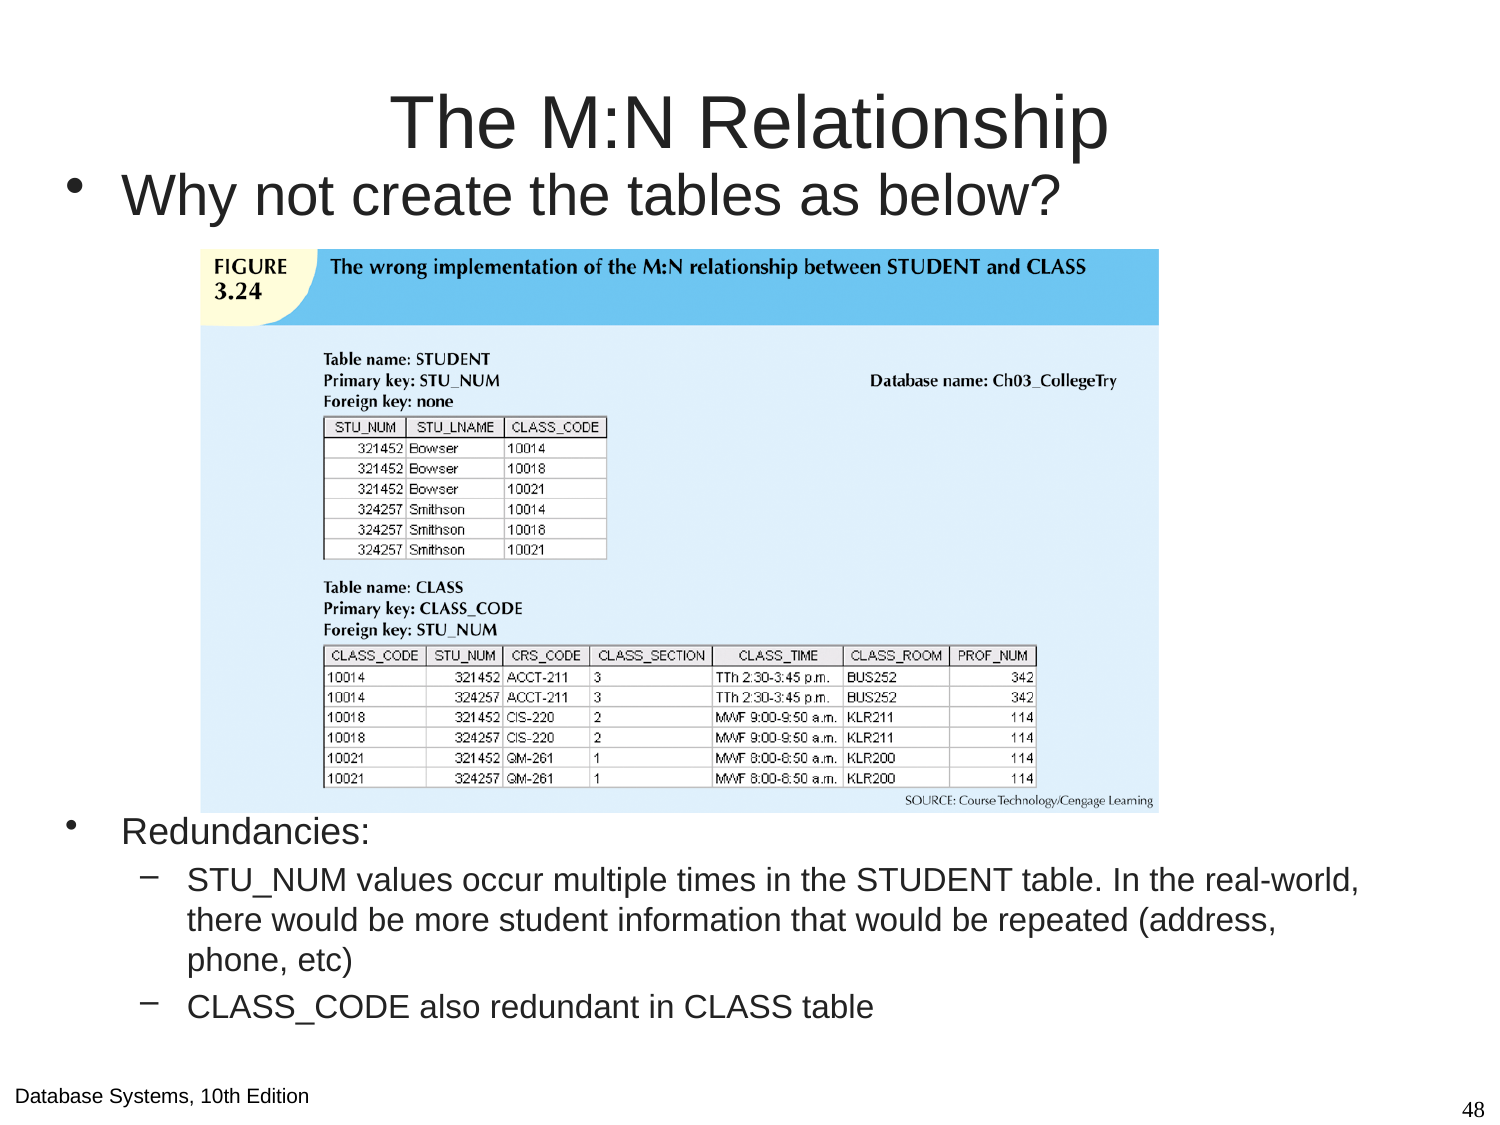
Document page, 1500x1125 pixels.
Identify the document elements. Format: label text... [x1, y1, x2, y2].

picture [199, 249, 1160, 813]
title The M:N Relationship [87, 24, 1413, 213]
list Why not create the tables as below? Redundancies: STU_NUM values occur multiple times in the STUDENT table. In the real-world, there would be more student information that would be repeated (address, phone, etc) CLASS_CODE also redundant in CLASS table [50, 149, 1400, 1025]
slide_number 48 [1162, 1087, 1500, 1125]
